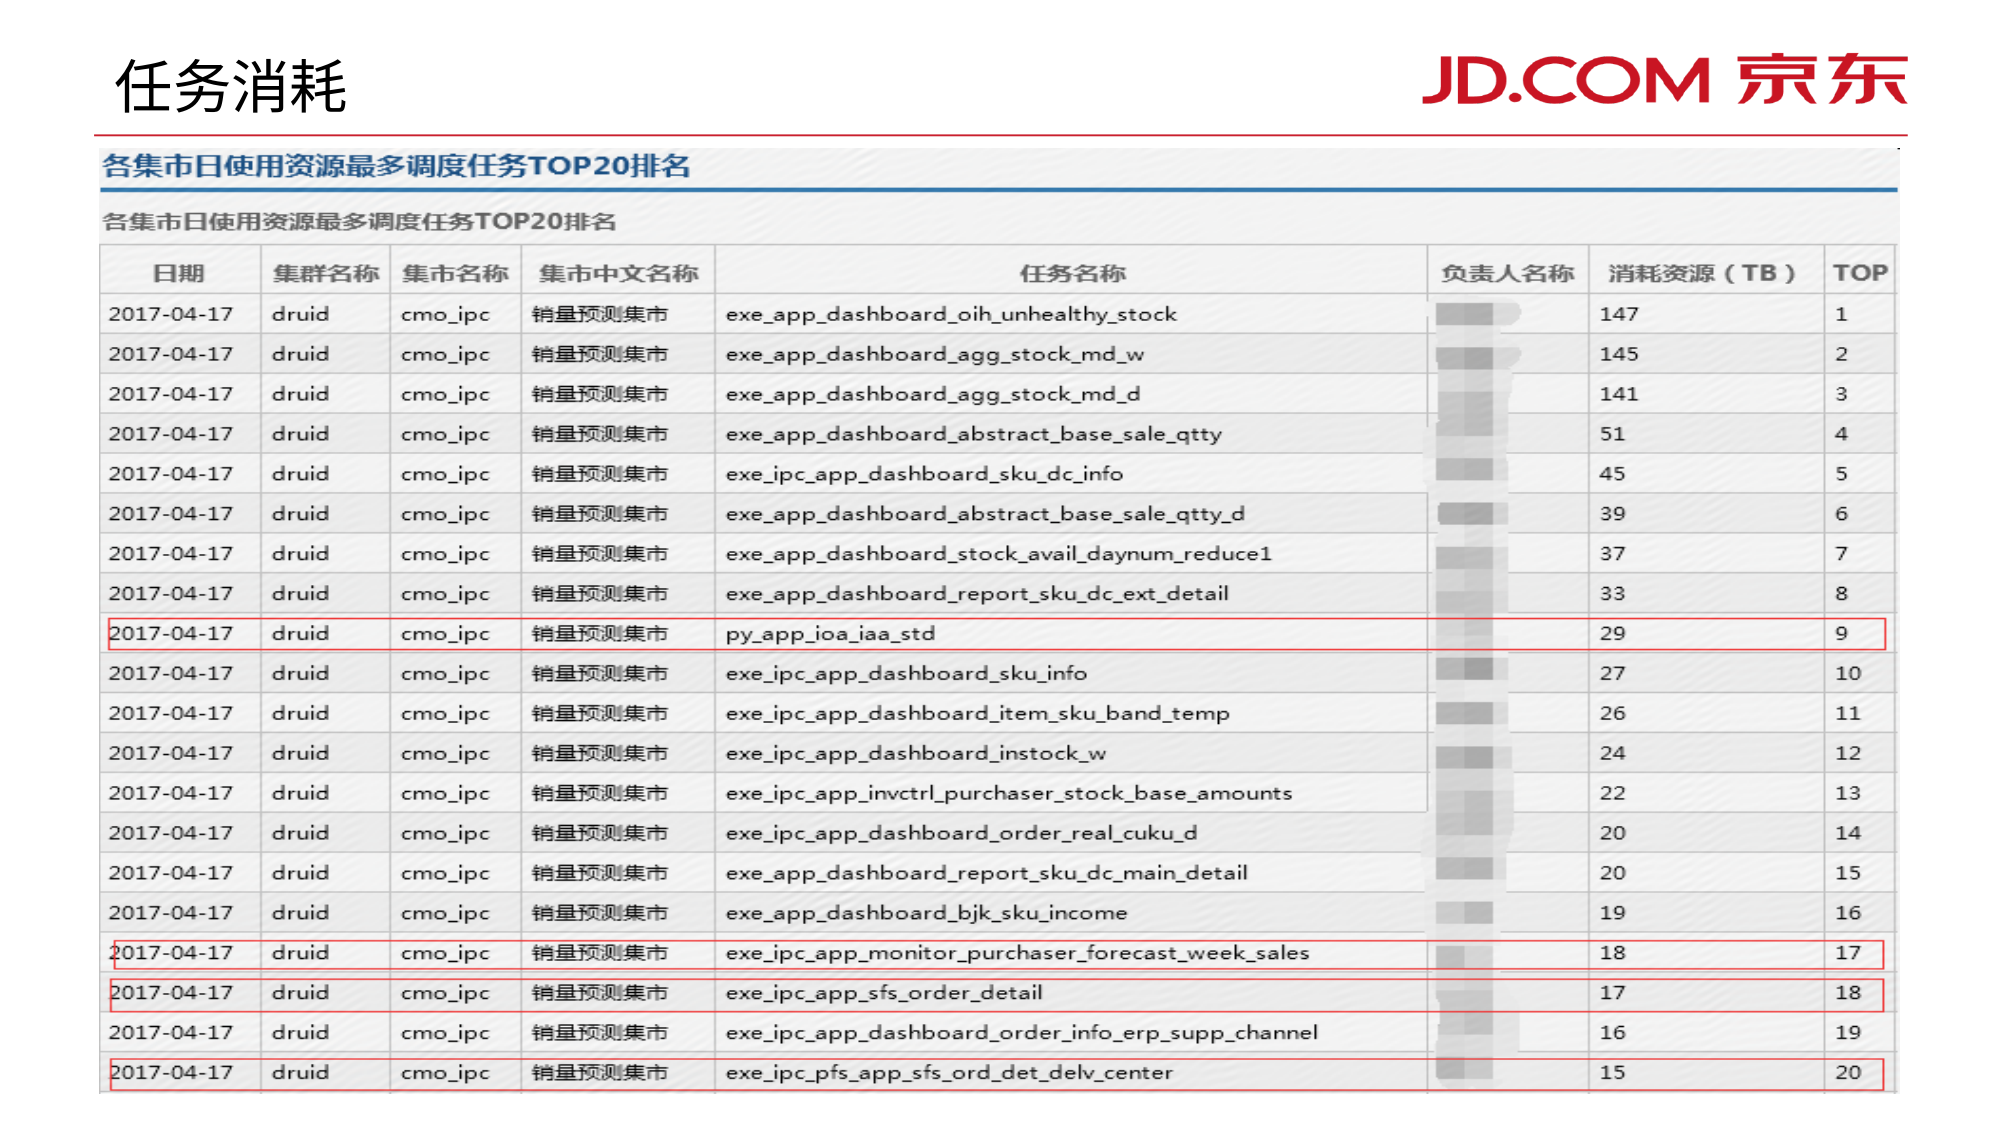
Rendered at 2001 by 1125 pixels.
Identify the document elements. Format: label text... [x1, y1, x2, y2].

picture [0, 0, 2001, 1125]
title 任务消耗 [99, 44, 1901, 126]
